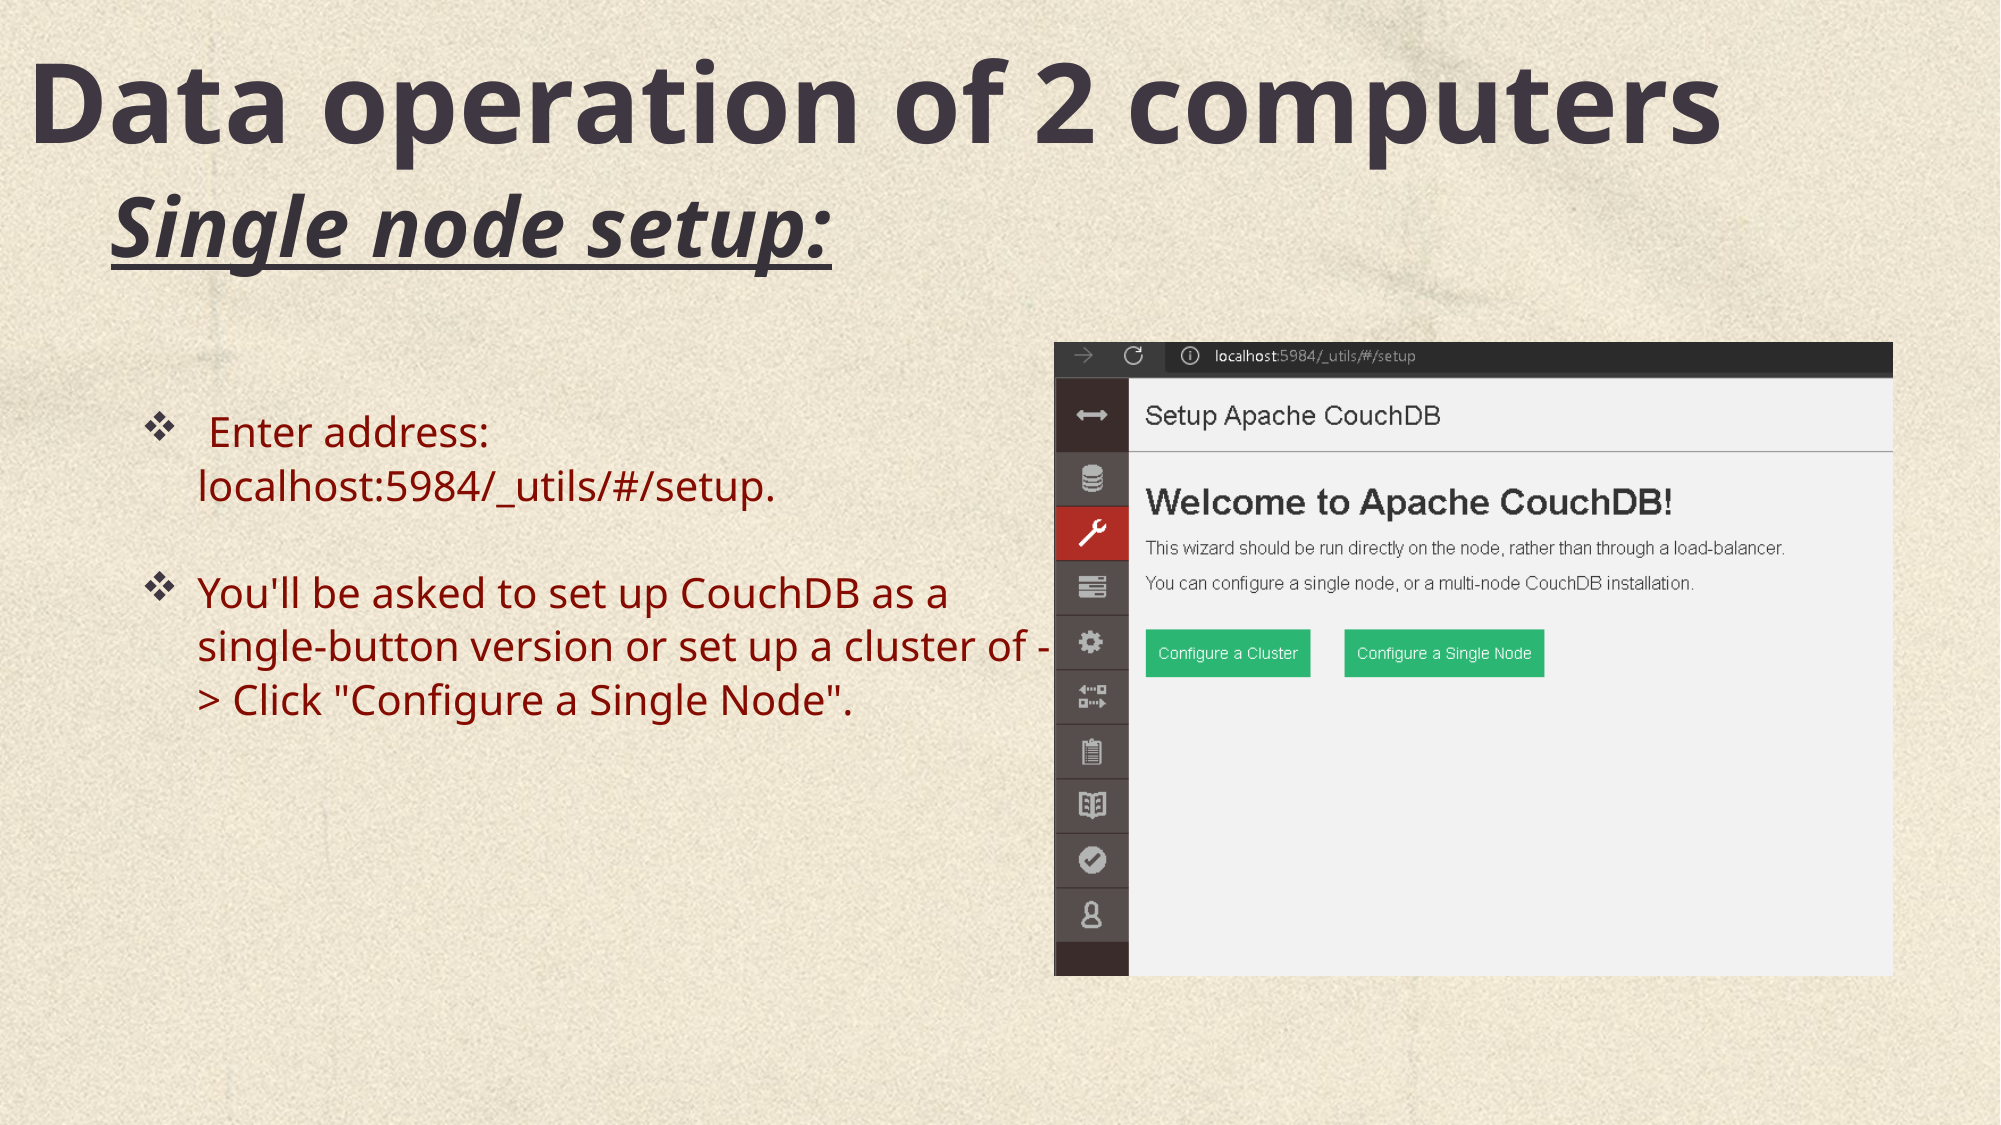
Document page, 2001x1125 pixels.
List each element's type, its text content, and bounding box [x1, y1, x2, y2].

title Data operation of 2 computers [11, 50, 1986, 281]
picture [0, 0, 2001, 1125]
text_box Enter address: localhost:5984/_utils/#/setup. You'll be asked to set up CouchDB as a single-button version or set up a cluster of -> Click "Configure a Single Node". [107, 392, 1048, 734]
